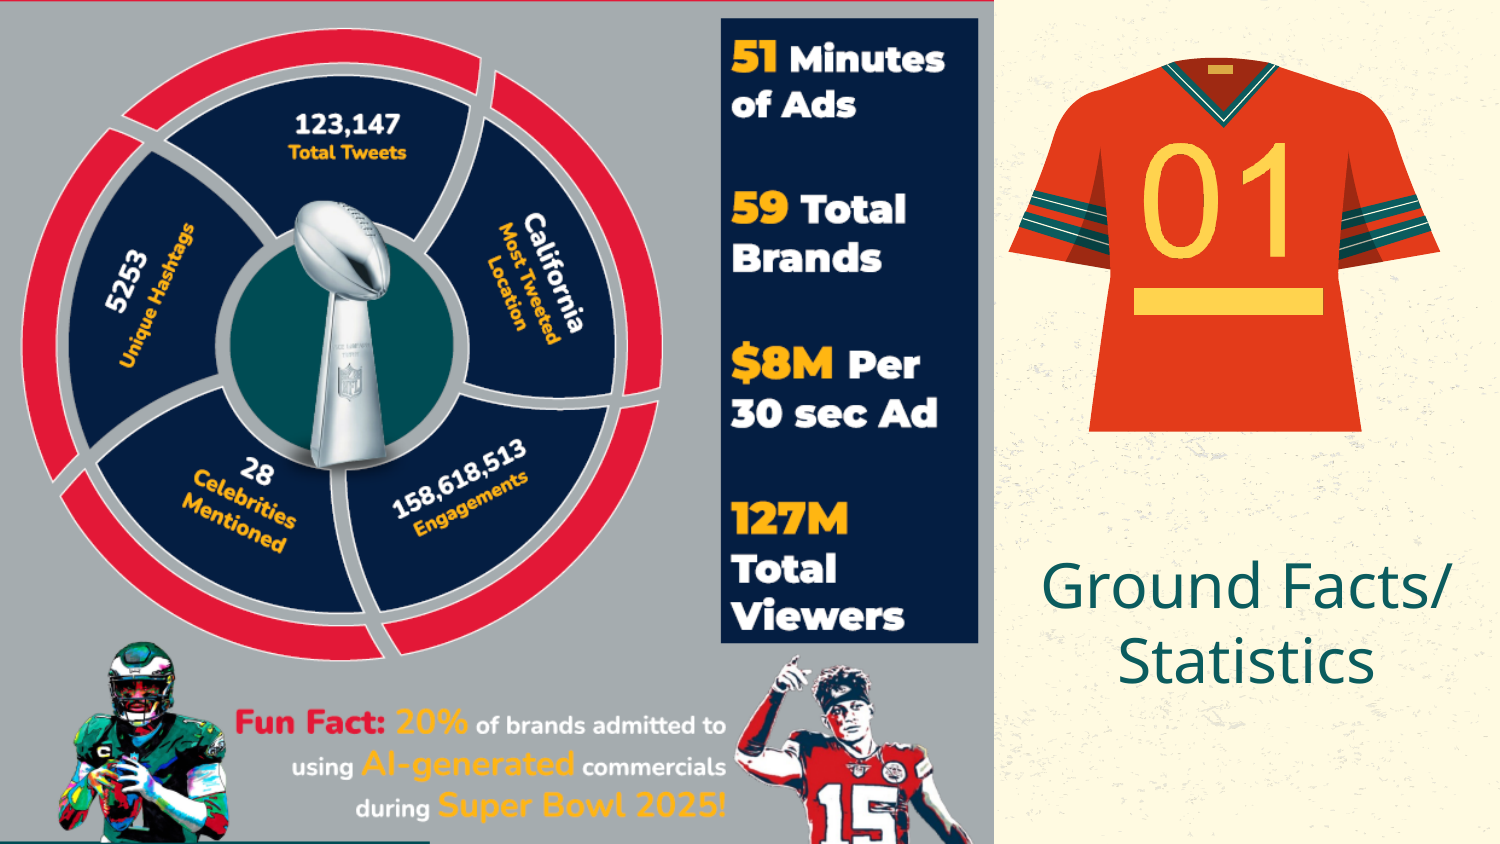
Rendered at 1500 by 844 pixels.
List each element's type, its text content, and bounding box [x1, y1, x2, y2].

picture [1041, 54, 1409, 390]
title Ground Facts/ Statistics [1006, 545, 1487, 696]
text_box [1008, 57, 1441, 432]
picture [0, 0, 994, 844]
